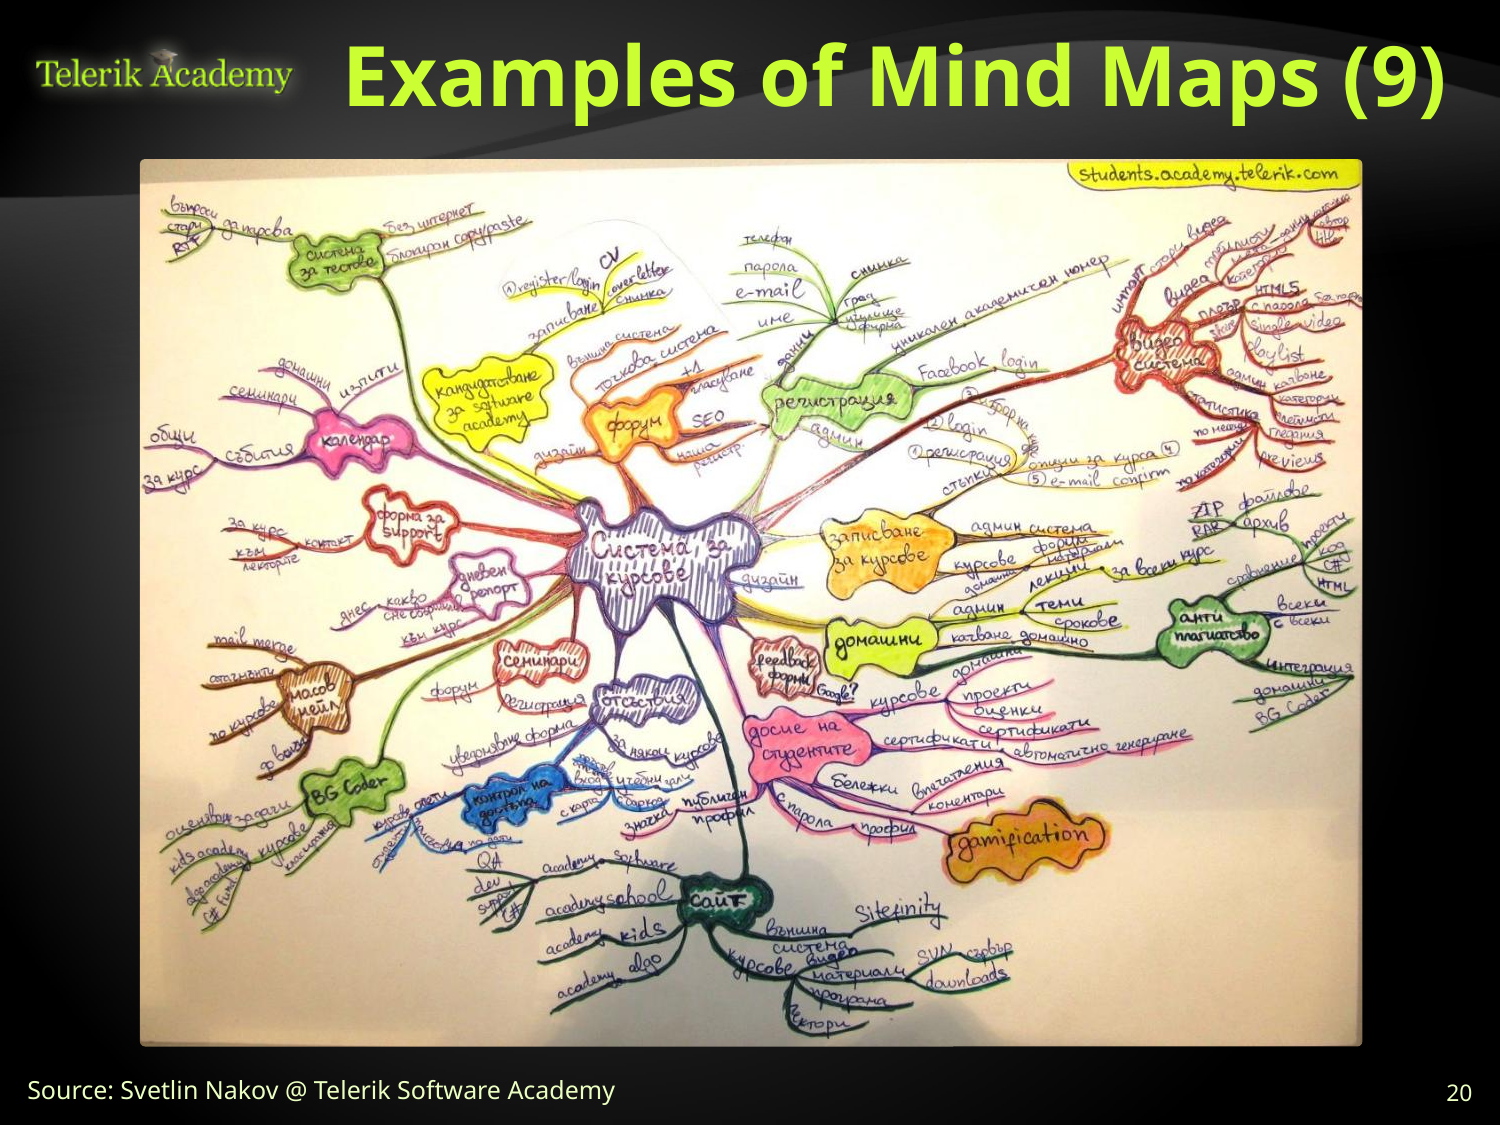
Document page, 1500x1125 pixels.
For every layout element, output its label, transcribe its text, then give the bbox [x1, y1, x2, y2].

slide_number 20 [1412, 1074, 1488, 1113]
text_box Source: Svetlin Nakov @ Telerik Software Academy [12, 1067, 1388, 1112]
picture [0, 0, 1500, 1125]
title Examples of Mind Maps (9) [300, 12, 1463, 150]
